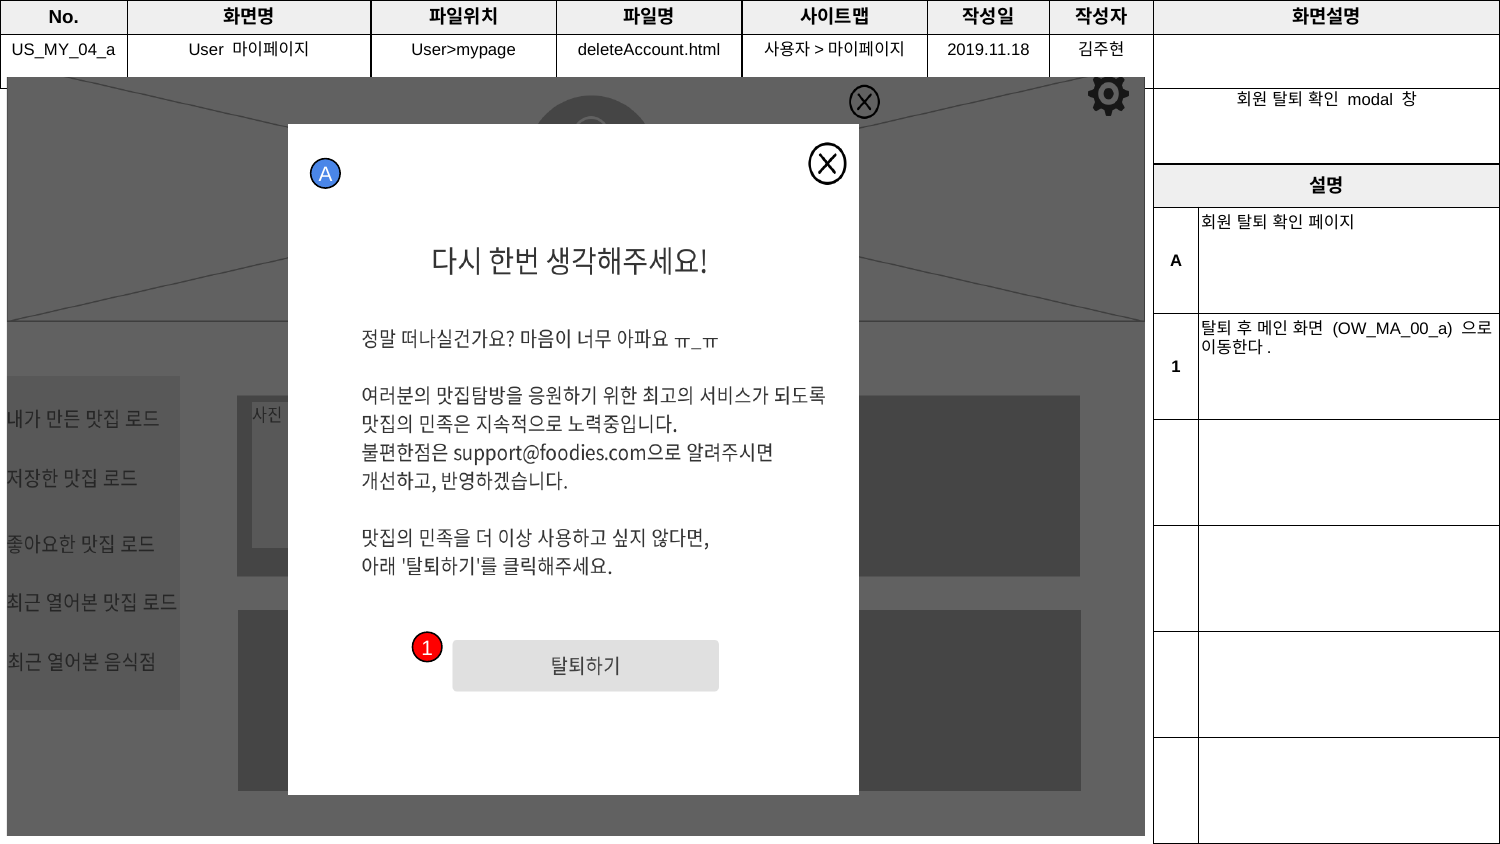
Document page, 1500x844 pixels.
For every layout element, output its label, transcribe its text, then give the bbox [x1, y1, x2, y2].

table_cell [1199, 420, 1499, 525]
table_header 작성자 [1050, 1, 1153, 34]
table_header 사이트맵 [743, 1, 927, 34]
table_cell 회원 탈퇴 확인 페이지 [1199, 208, 1499, 313]
table_cell [1199, 632, 1499, 737]
table_cell [1154, 420, 1198, 525]
table_header 화면명 [128, 1, 370, 34]
picture [6, 76, 1146, 836]
table_cell 김주현 [1050, 35, 1153, 88]
table_header 파일명 [557, 1, 741, 34]
table_cell User>mypage [372, 35, 556, 75]
table_cell A [1154, 208, 1198, 313]
table_cell 탈퇴 후 메인 화면 (OW_MA_00_a) 으로 이동한다. [1199, 314, 1499, 419]
table_header 파일위치 [372, 1, 556, 34]
table_cell 설명 [1154, 165, 1499, 207]
table_cell [1199, 526, 1499, 631]
table_header 화면설명 [1154, 1, 1499, 34]
table_cell [1154, 526, 1198, 631]
table_header 작성일 [928, 1, 1049, 34]
table_cell [1199, 738, 1499, 843]
table_header No. [1, 1, 127, 34]
table_cell 1 [1154, 314, 1198, 419]
table_header 회원 탈퇴 확인 modal 창 [1154, 35, 1499, 163]
table_cell [1154, 632, 1198, 737]
table_cell 사용자>마이페이지 [743, 35, 927, 75]
table_cell deleteAccount.html [557, 35, 741, 75]
table_cell 2019.11.18 [928, 35, 1049, 75]
table_cell US_MY_04_a [1, 35, 127, 82]
table_cell [1154, 738, 1198, 843]
table_cell User 마이페이지 [128, 35, 370, 75]
